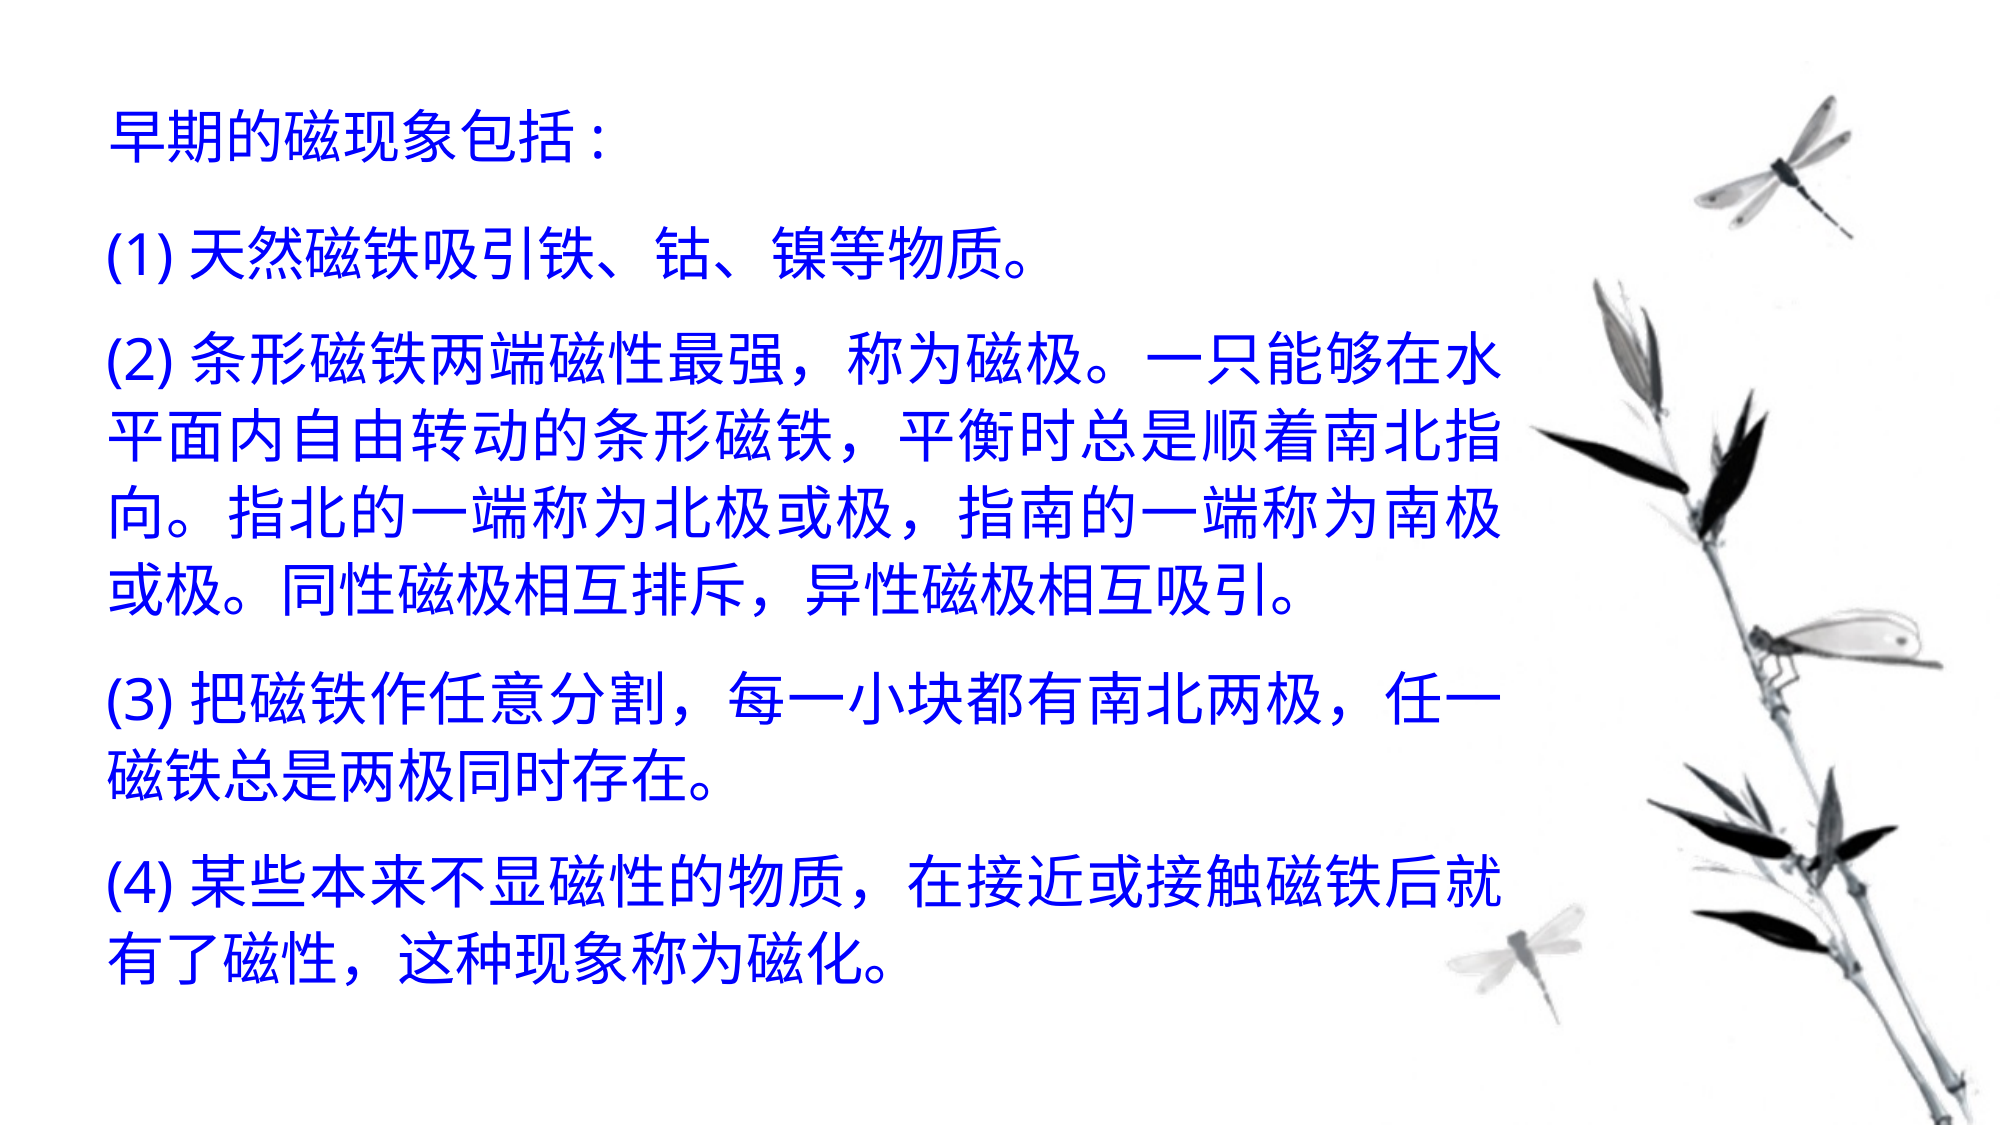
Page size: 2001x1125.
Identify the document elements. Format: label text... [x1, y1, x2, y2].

text_box (4)某些本来不显磁性的物质，在接近或接触磁铁后就有了磁性，这种现象称为磁化。 [91, 830, 1518, 1000]
text_box (3)把磁铁作任意分割，每一小块都有南北两极，任一磁铁总是两极同时存在。 [91, 647, 1518, 817]
picture [1376, 61, 2000, 1125]
text_box (1)天然磁铁吸引铁、钴、镍等物质。 [91, 209, 1175, 295]
text_box 早期的磁现象包括: [93, 92, 605, 177]
